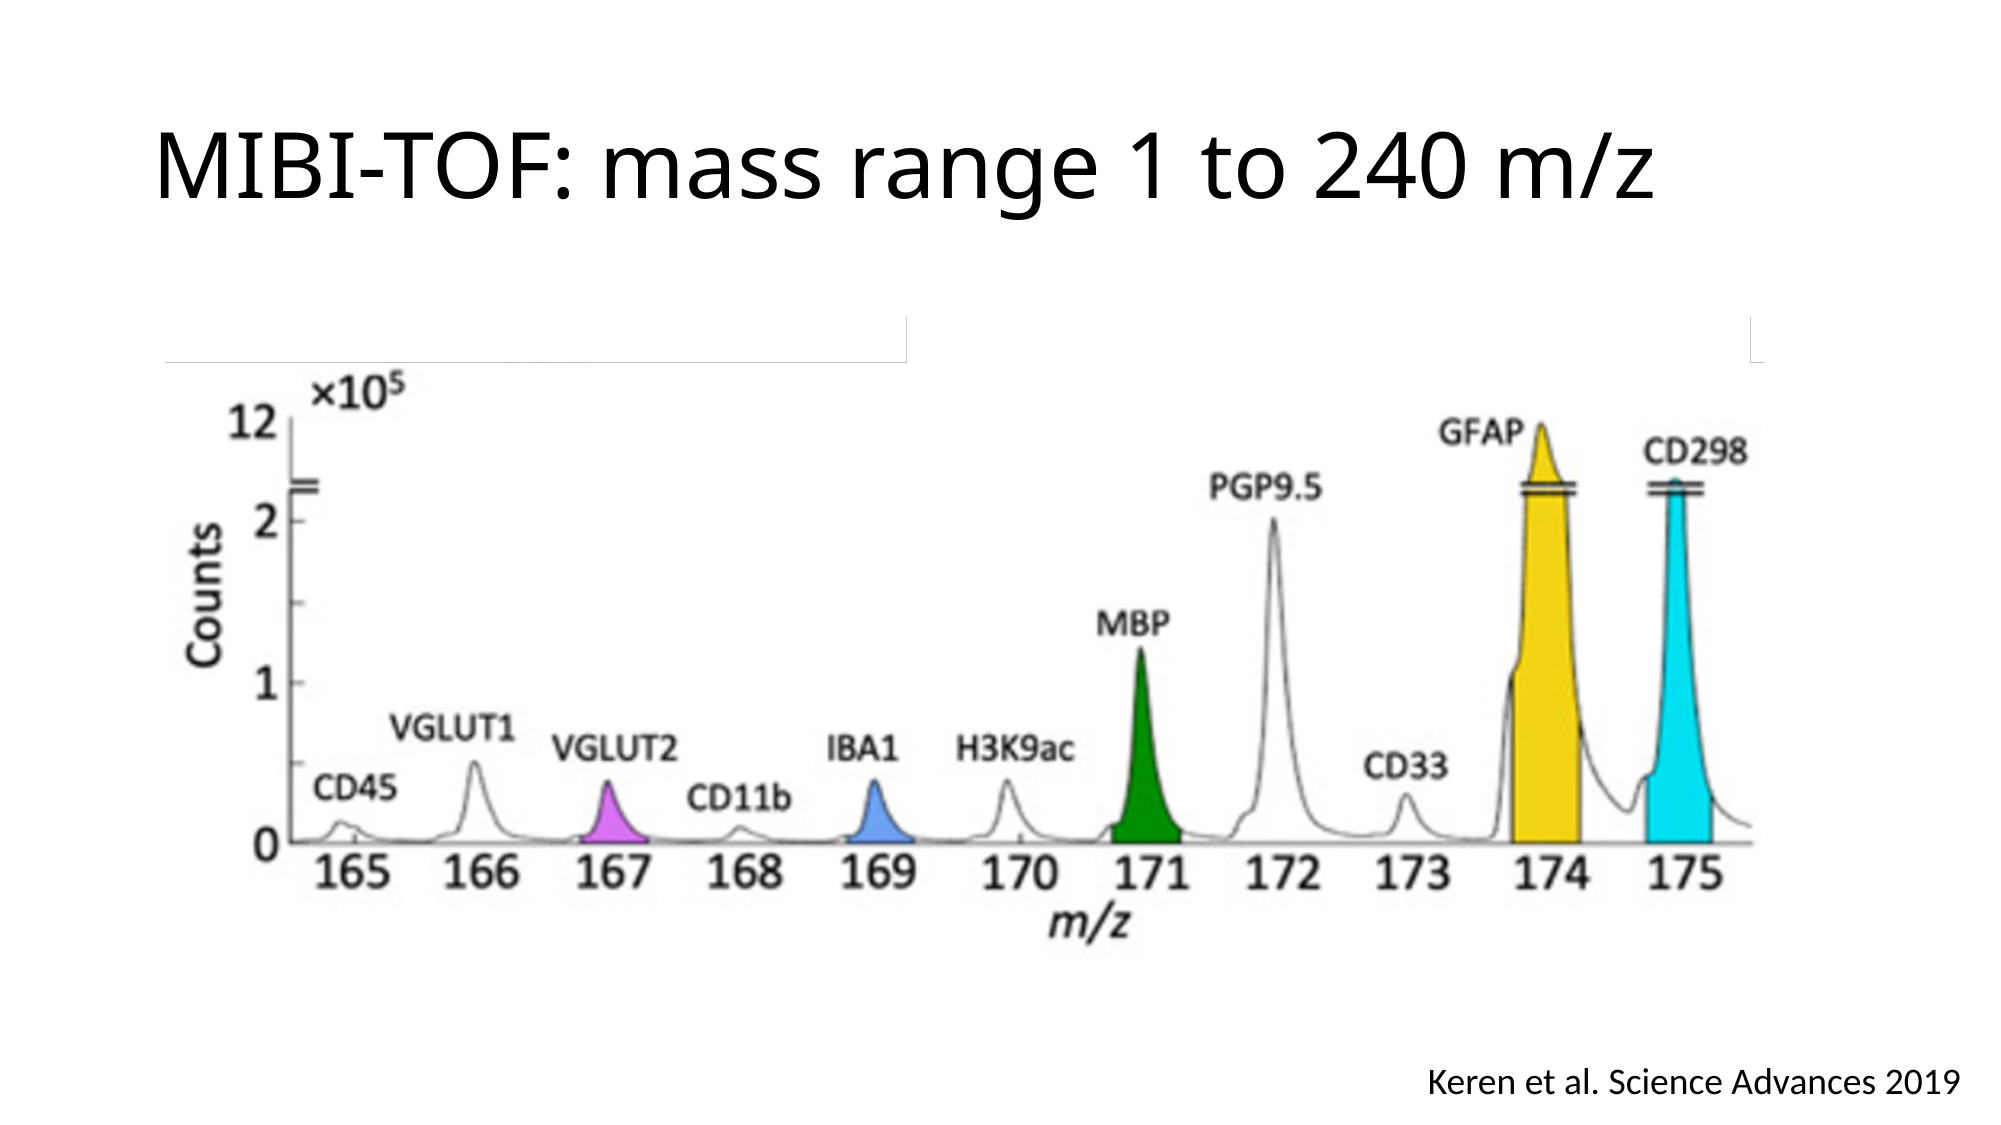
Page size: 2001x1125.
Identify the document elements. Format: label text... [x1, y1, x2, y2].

title MIBI-TOF: mass range 1 to 240 m/z [137, 59, 1863, 278]
picture [165, 317, 1764, 966]
text_box Keren et al. Science Advances 2019 [1413, 1049, 1977, 1110]
